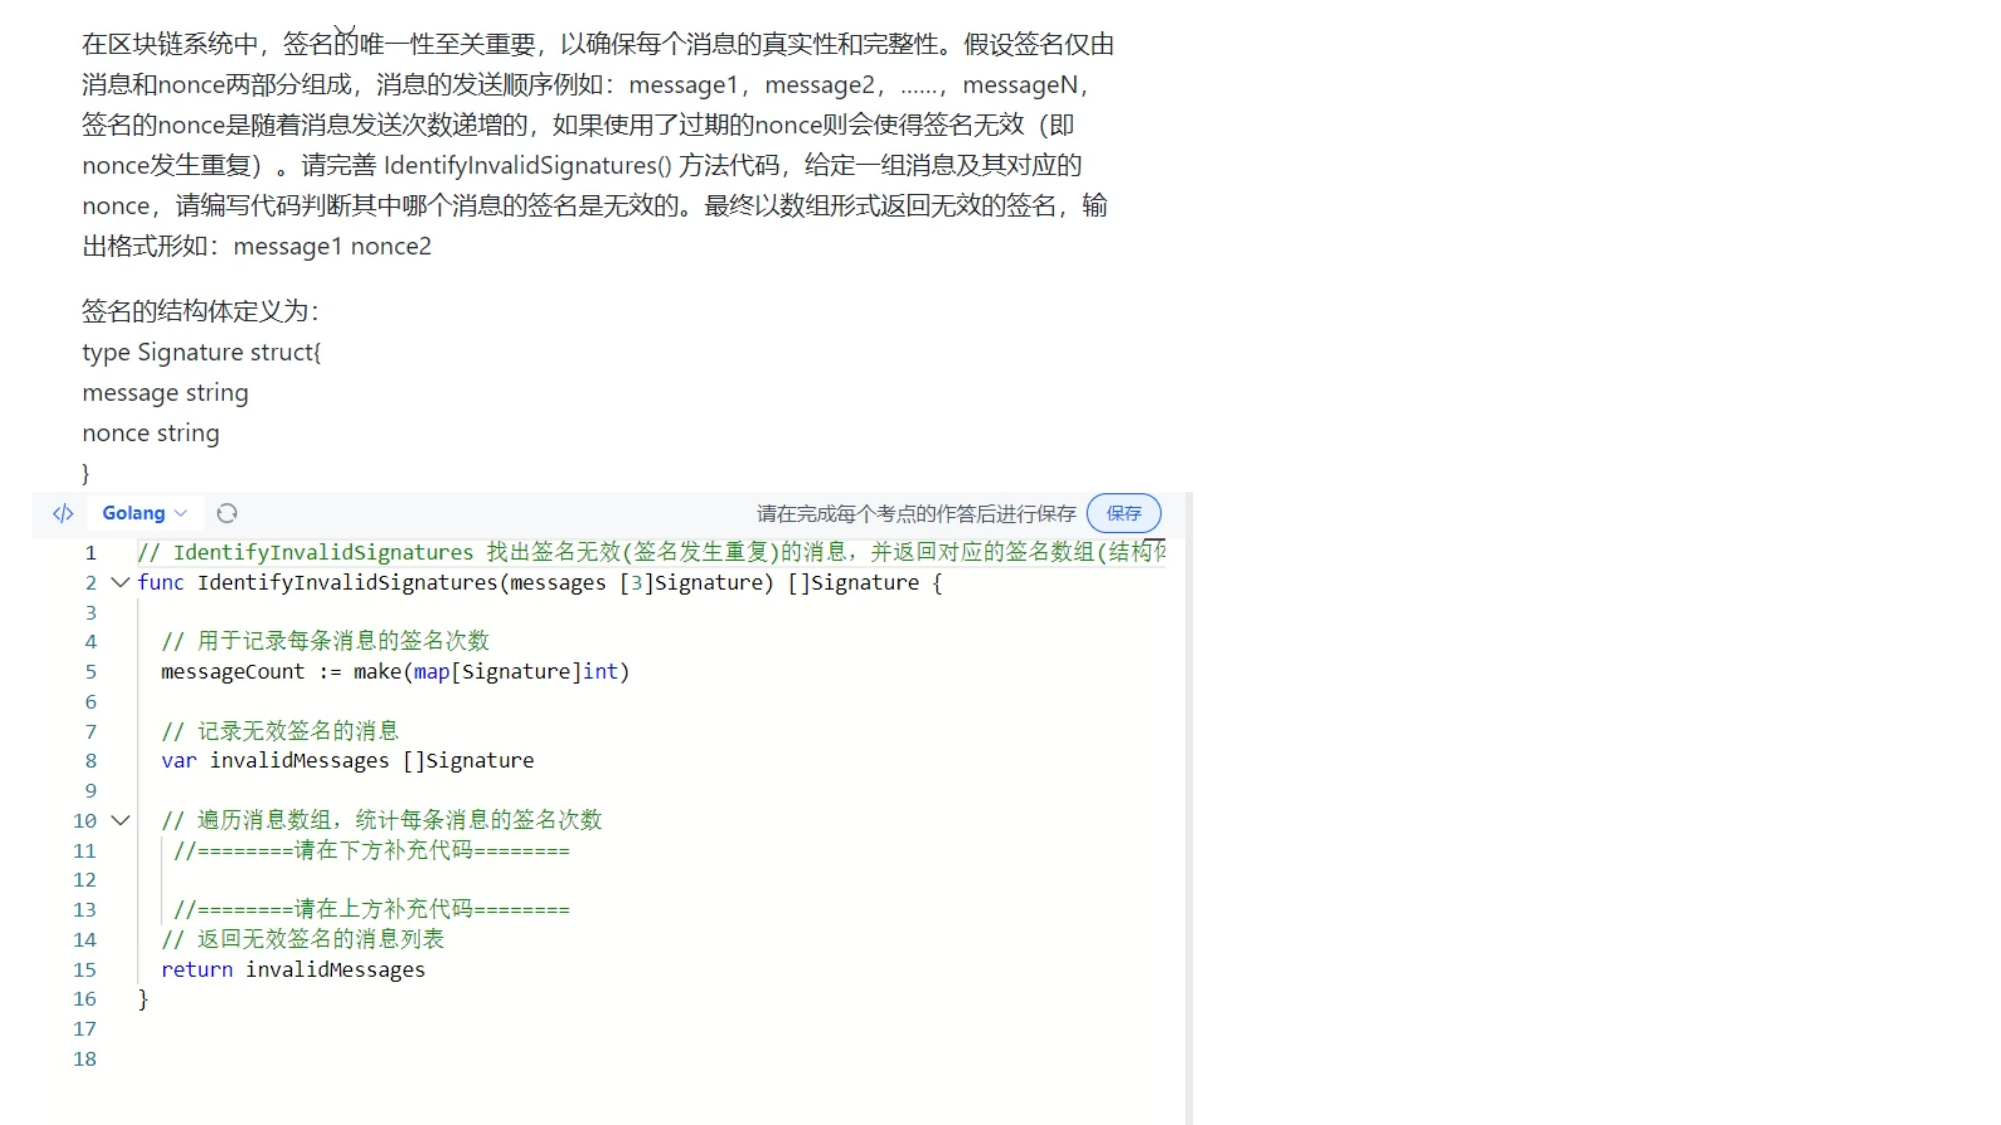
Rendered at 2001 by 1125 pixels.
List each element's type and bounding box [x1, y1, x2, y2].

picture [32, 25, 1193, 1125]
